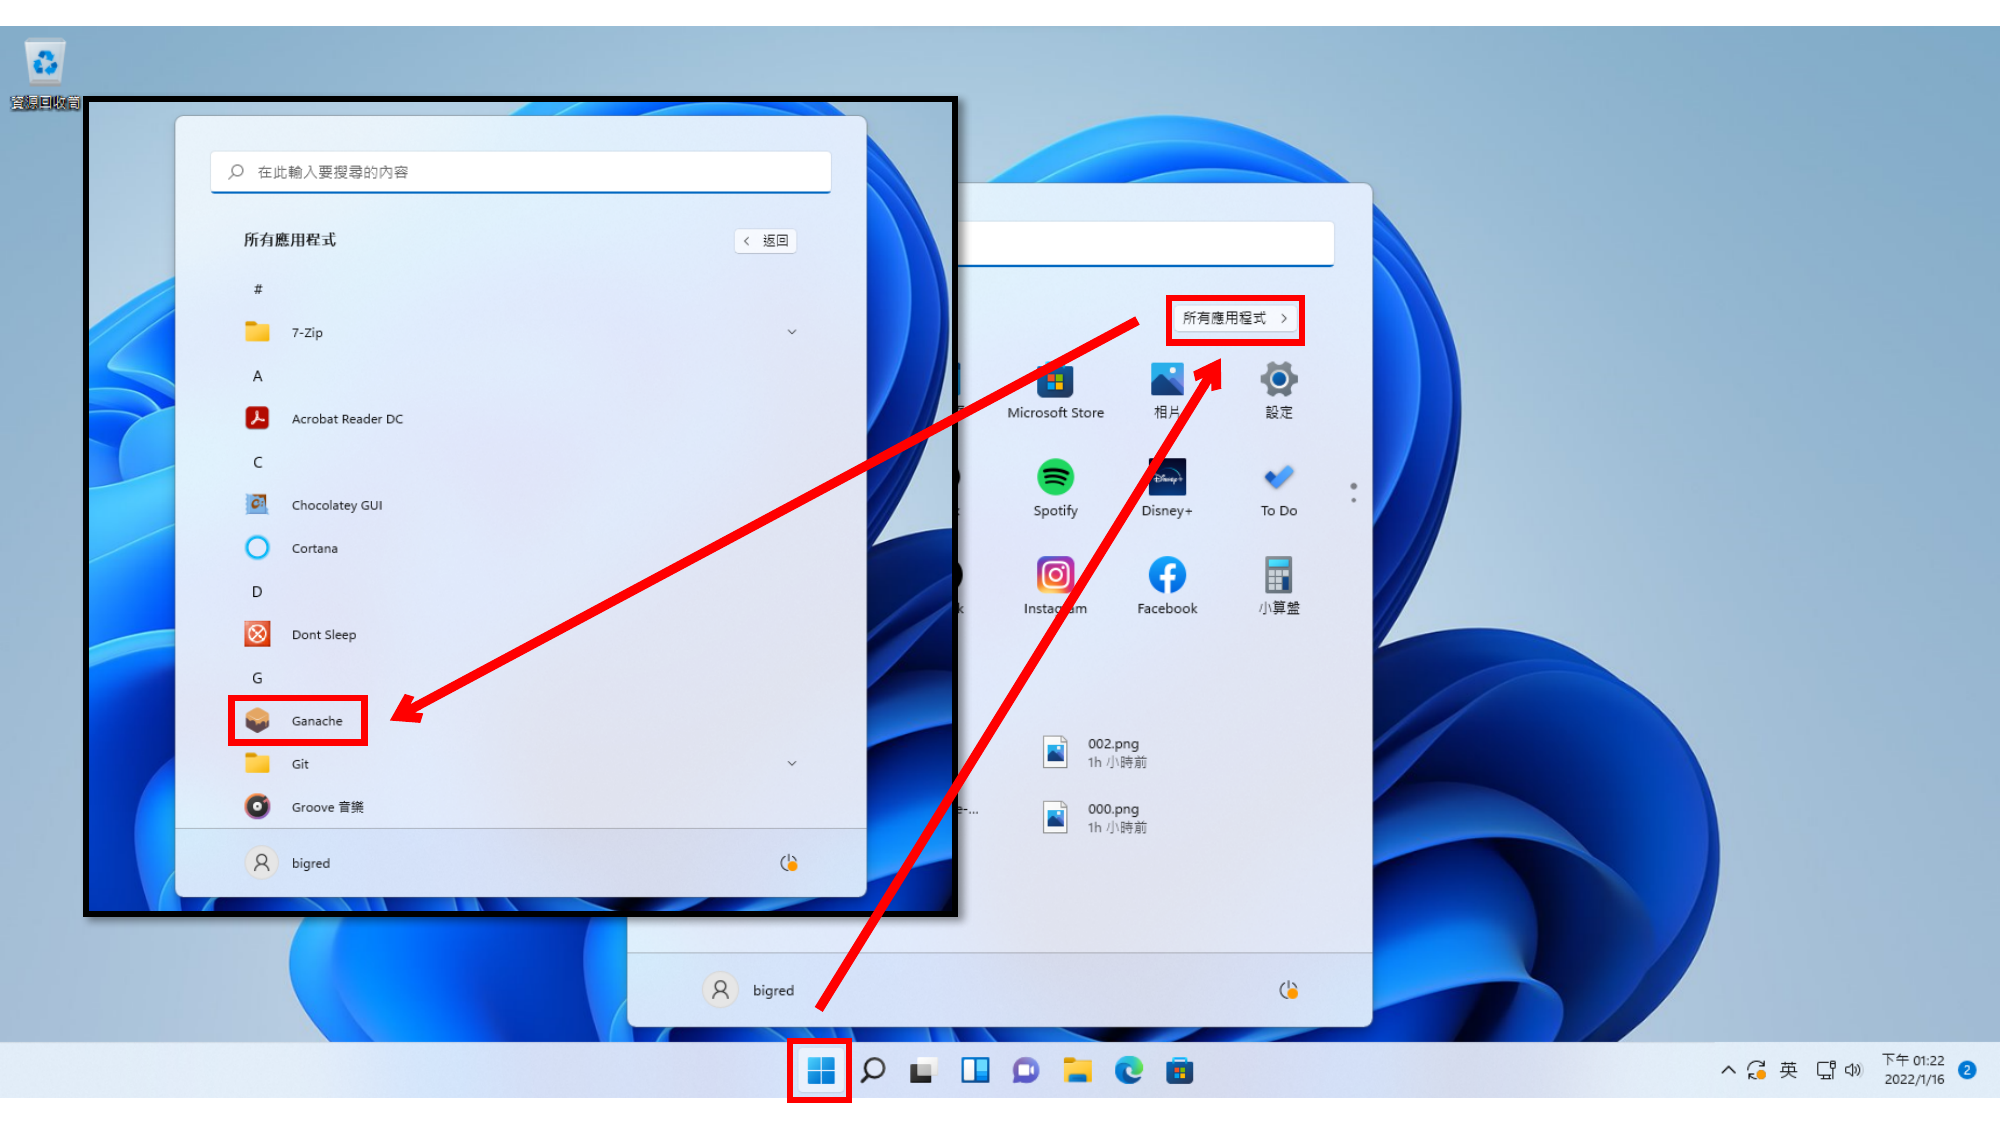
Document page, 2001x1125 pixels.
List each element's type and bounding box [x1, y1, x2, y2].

picture [0, 26, 2000, 1098]
text_box [389, 320, 1138, 721]
text_box [818, 358, 1221, 1010]
